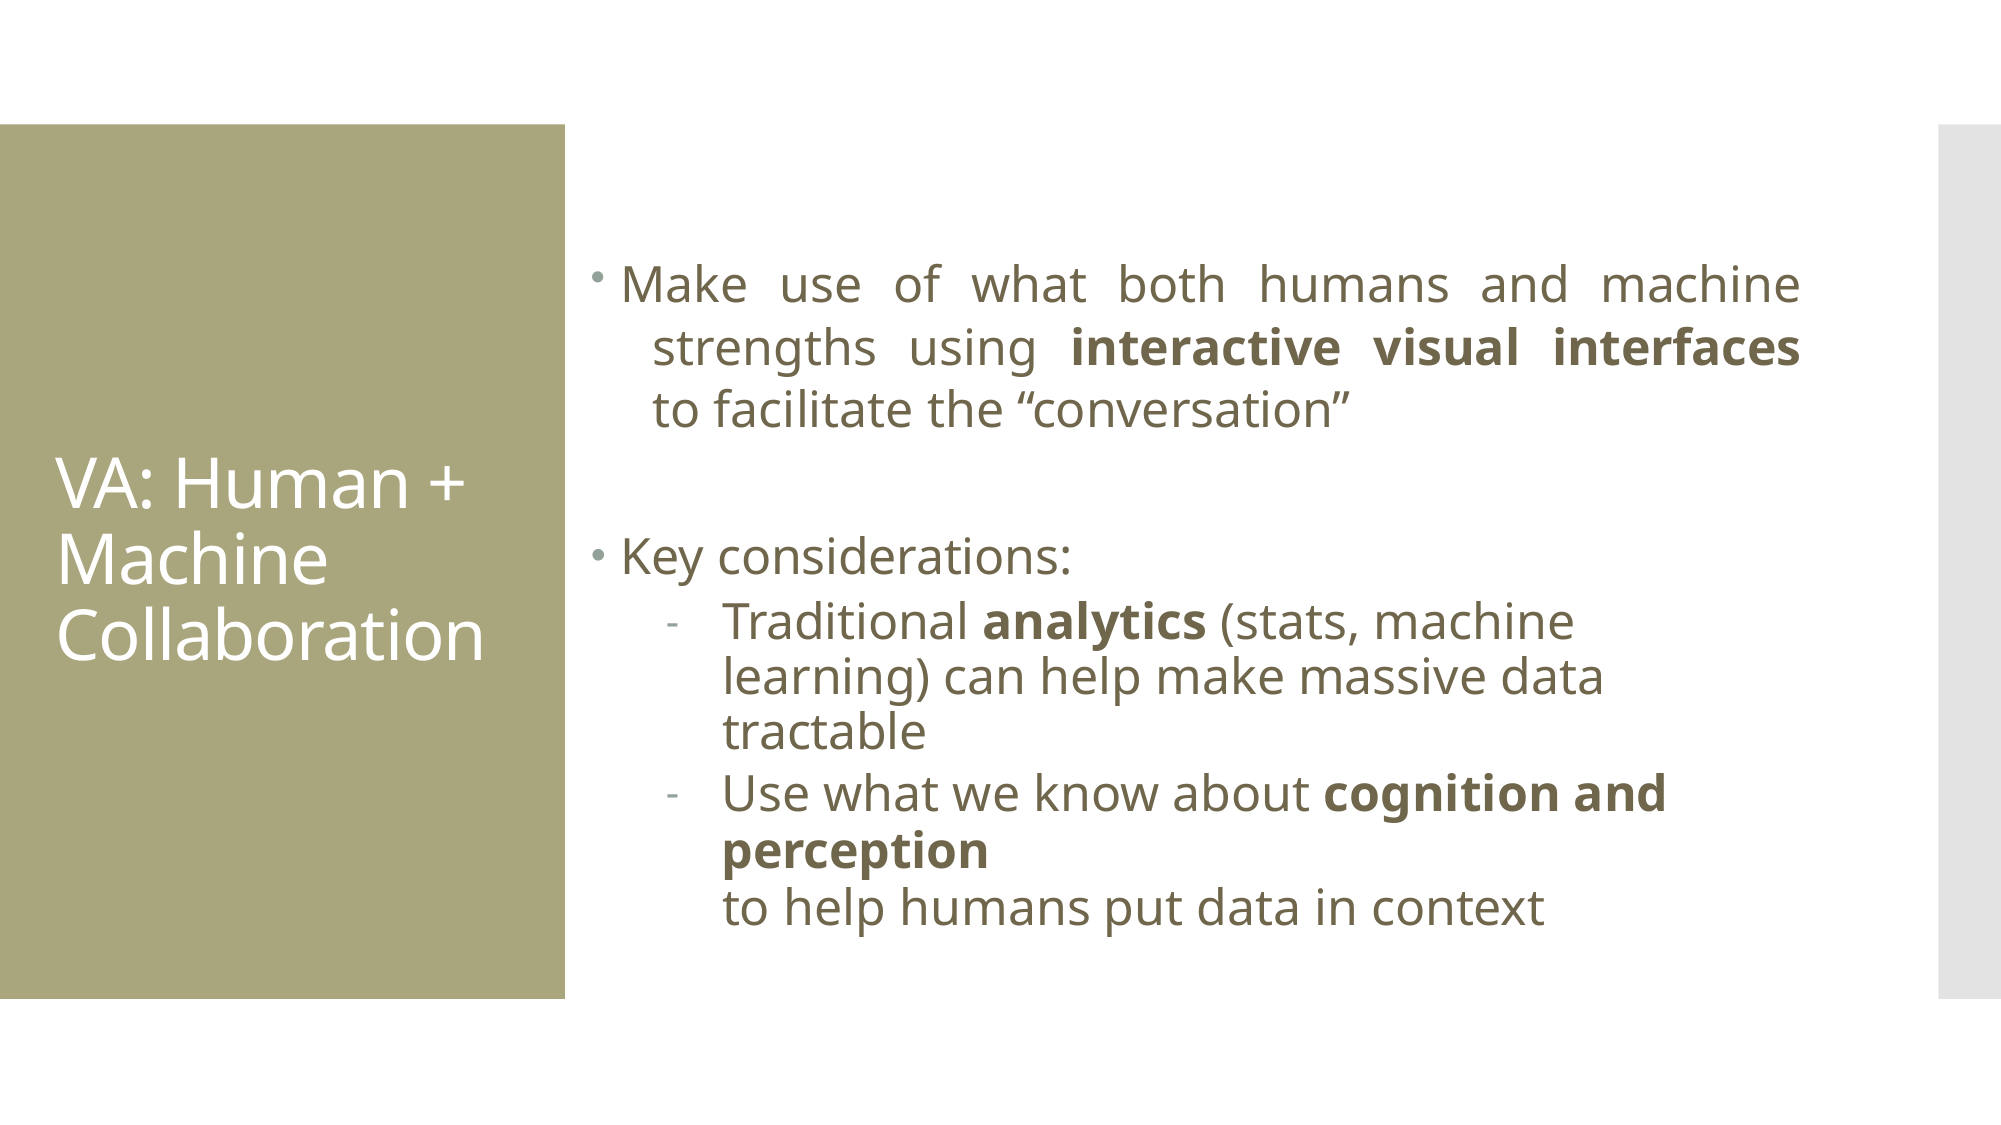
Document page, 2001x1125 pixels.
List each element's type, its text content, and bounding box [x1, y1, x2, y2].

text_box Make use of what both humans and machine strengths using interactive visual interfaces to facilitate the “conversation” Key considerations: Traditional analytics (stats, machine learning) can help make massive data tractable Use what we know about cognition and perception to help humans put data in context [588, 239, 1891, 936]
title VA: Human + Machine Collaboration [40, 437, 525, 686]
